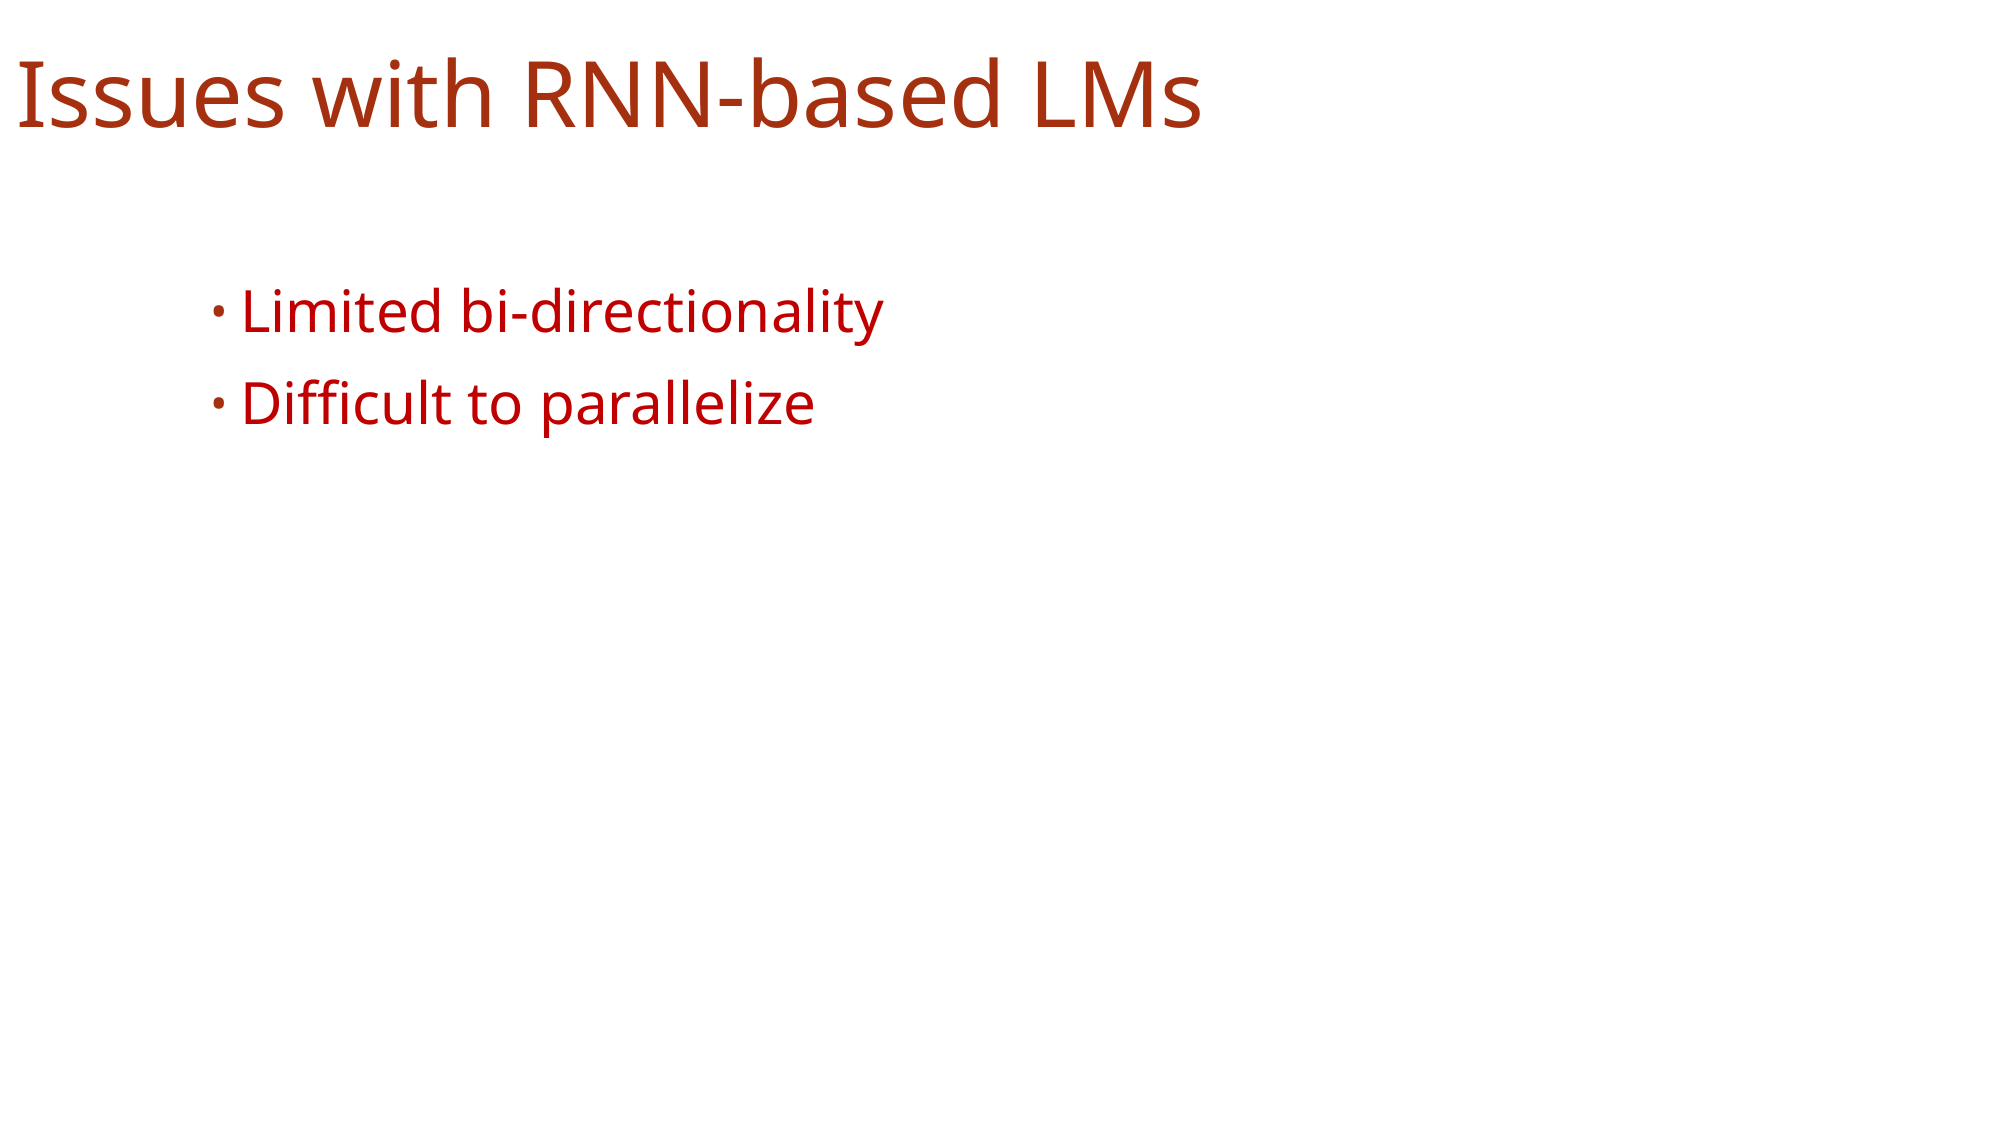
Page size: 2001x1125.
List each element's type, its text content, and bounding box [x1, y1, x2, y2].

list Limited bi-directionality Difficult to parallelize [187, 274, 1807, 1000]
title Issues with RNN-based LMs [1, 0, 2000, 196]
